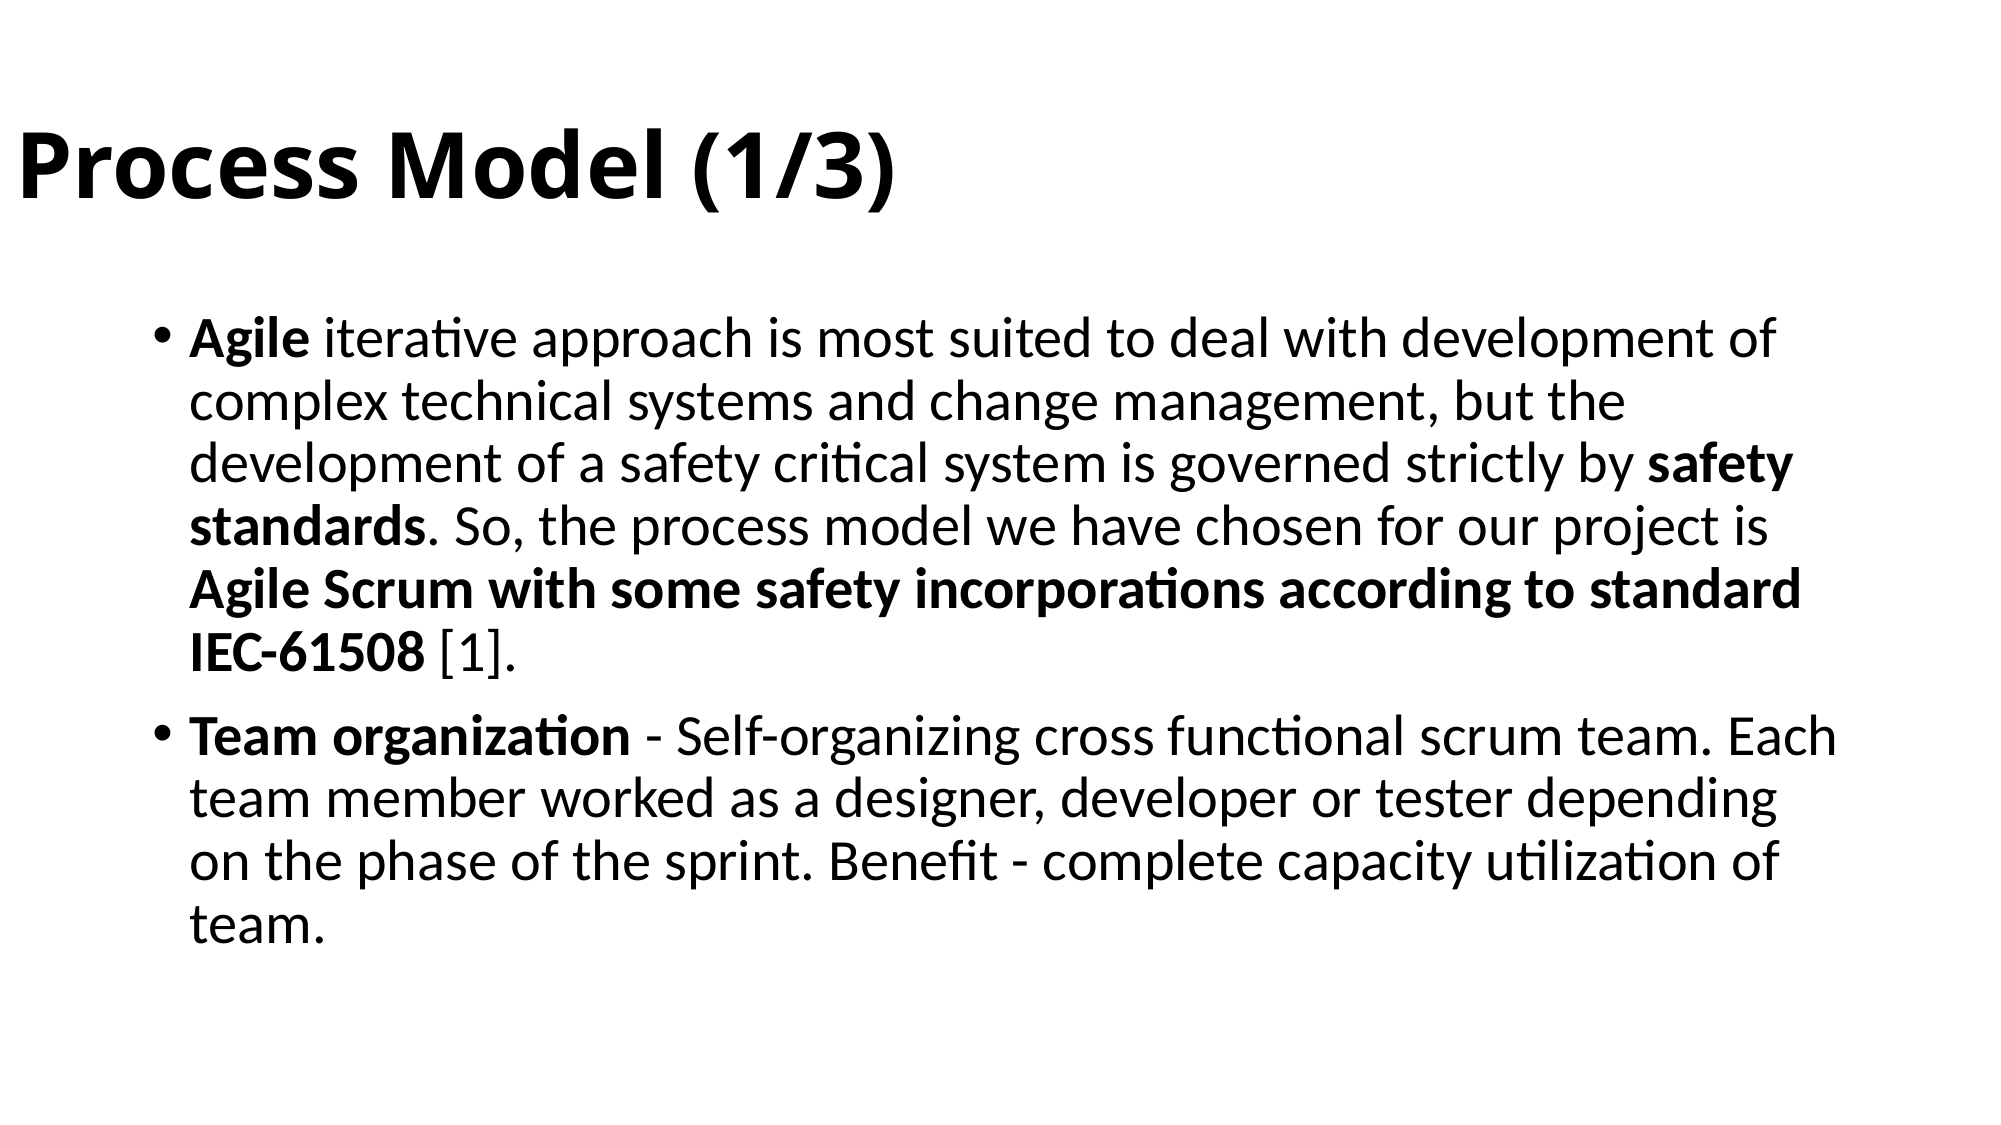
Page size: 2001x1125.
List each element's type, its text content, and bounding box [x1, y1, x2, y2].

title Process Model (1/3) [0, 59, 1863, 278]
list Agile iterative approach is most suited to deal with development of complex technical systems and change management, but the development of a safety critical system is governed strictly by safety standards. So, the process model we have chosen for our project is Agile Scrum with some safety incorporations according to standard IEC-61508 [1]. Team organization - Self-organizing cross functional scrum team. Each team member worked as a designer, developer or tester depending on the phase of the sprint. Benefit - complete capacity utilization of team. [137, 299, 1863, 1014]
